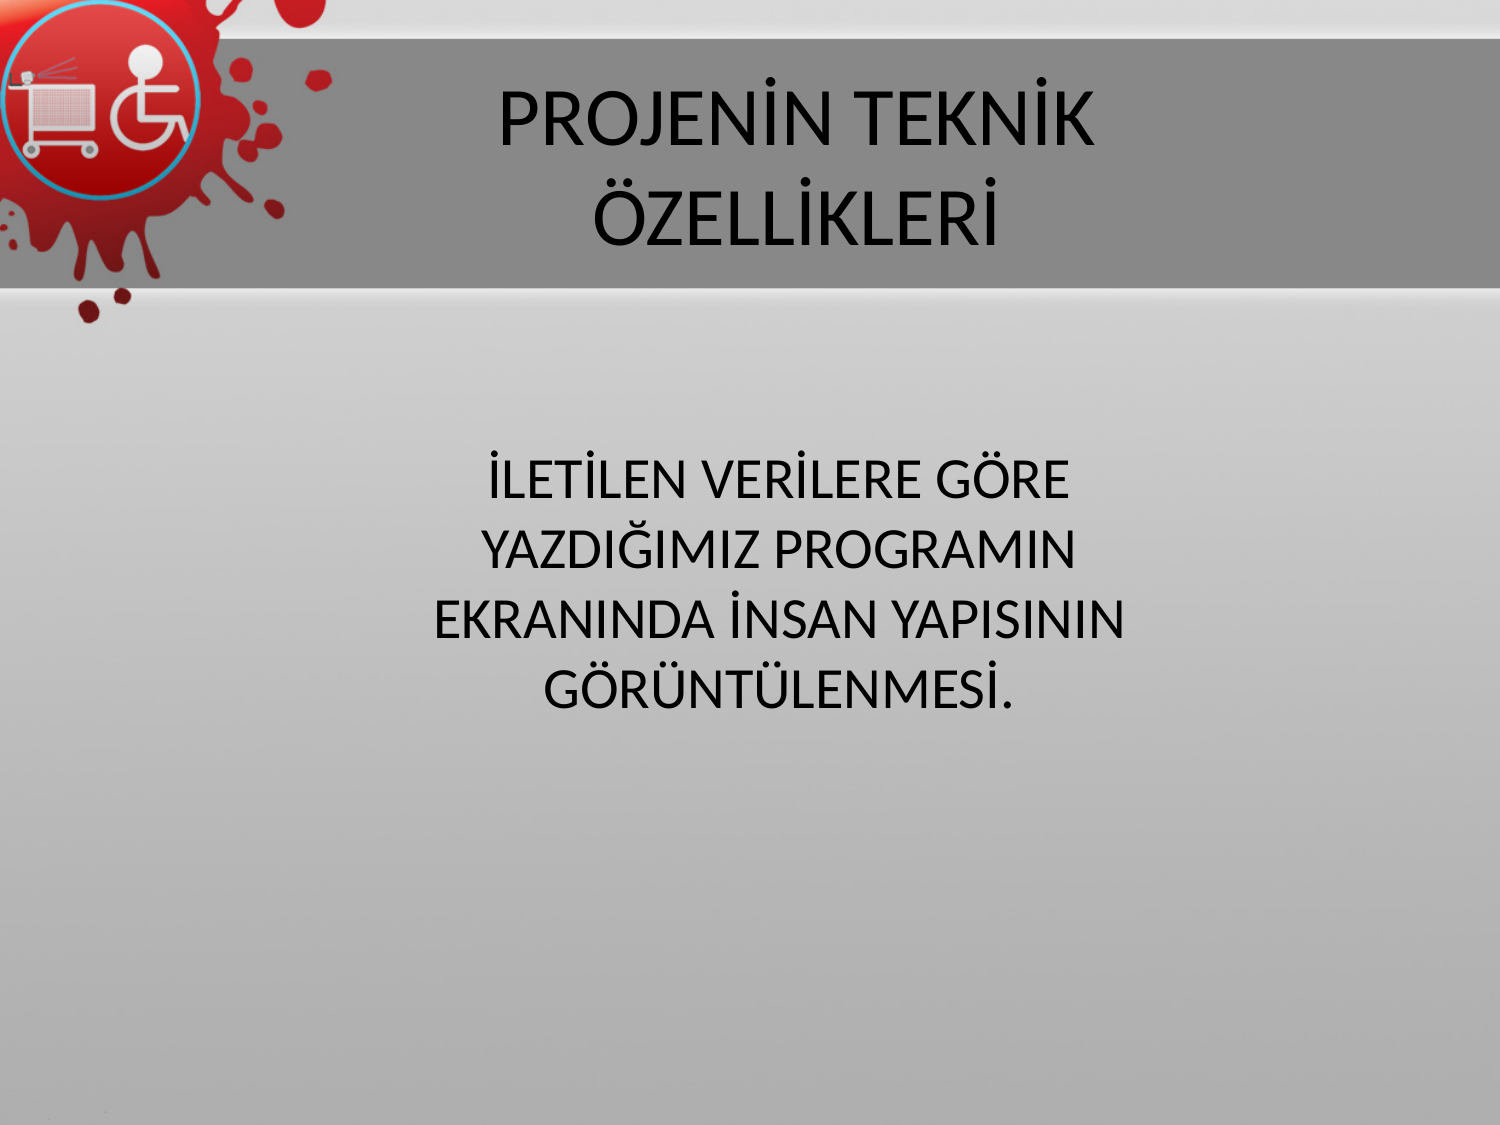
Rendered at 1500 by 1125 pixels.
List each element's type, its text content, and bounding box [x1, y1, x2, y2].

picture [0, 0, 1500, 1125]
text_box PROJENİN TEKNİK ÖZELLİKLERİ [348, 54, 1247, 270]
text_box İLETİLEN VERİLERE GÖRE YAZDIĞIMIZ PROGRAMIN EKRANINDA İNSAN YAPISININ GÖRÜNTÜLENMESİ. [360, 432, 1199, 798]
